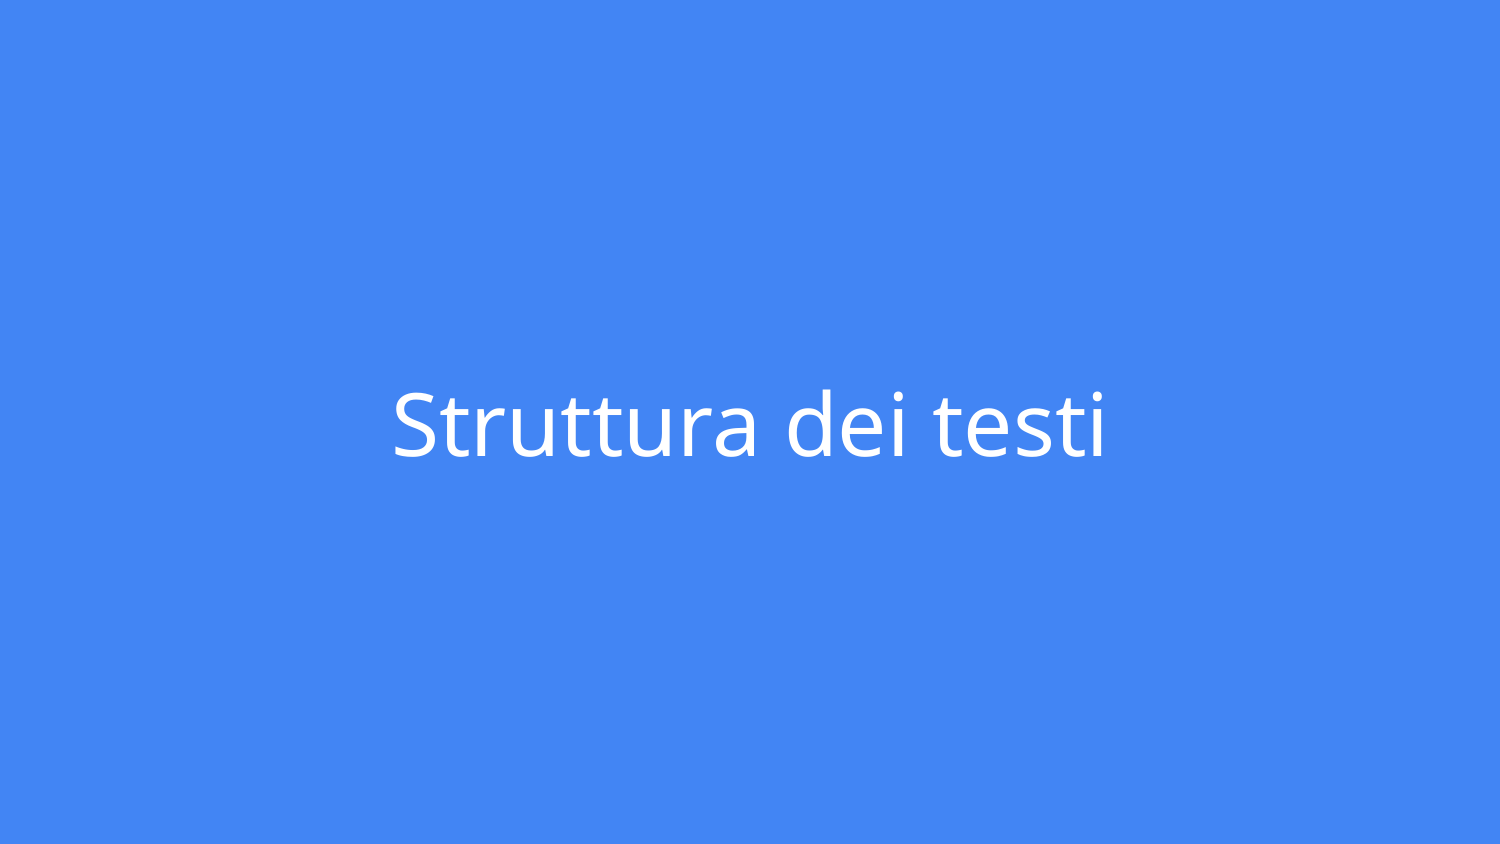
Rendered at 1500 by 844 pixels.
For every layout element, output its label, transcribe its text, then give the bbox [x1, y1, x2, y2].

title Struttura dei testi [75, 338, 1425, 505]
